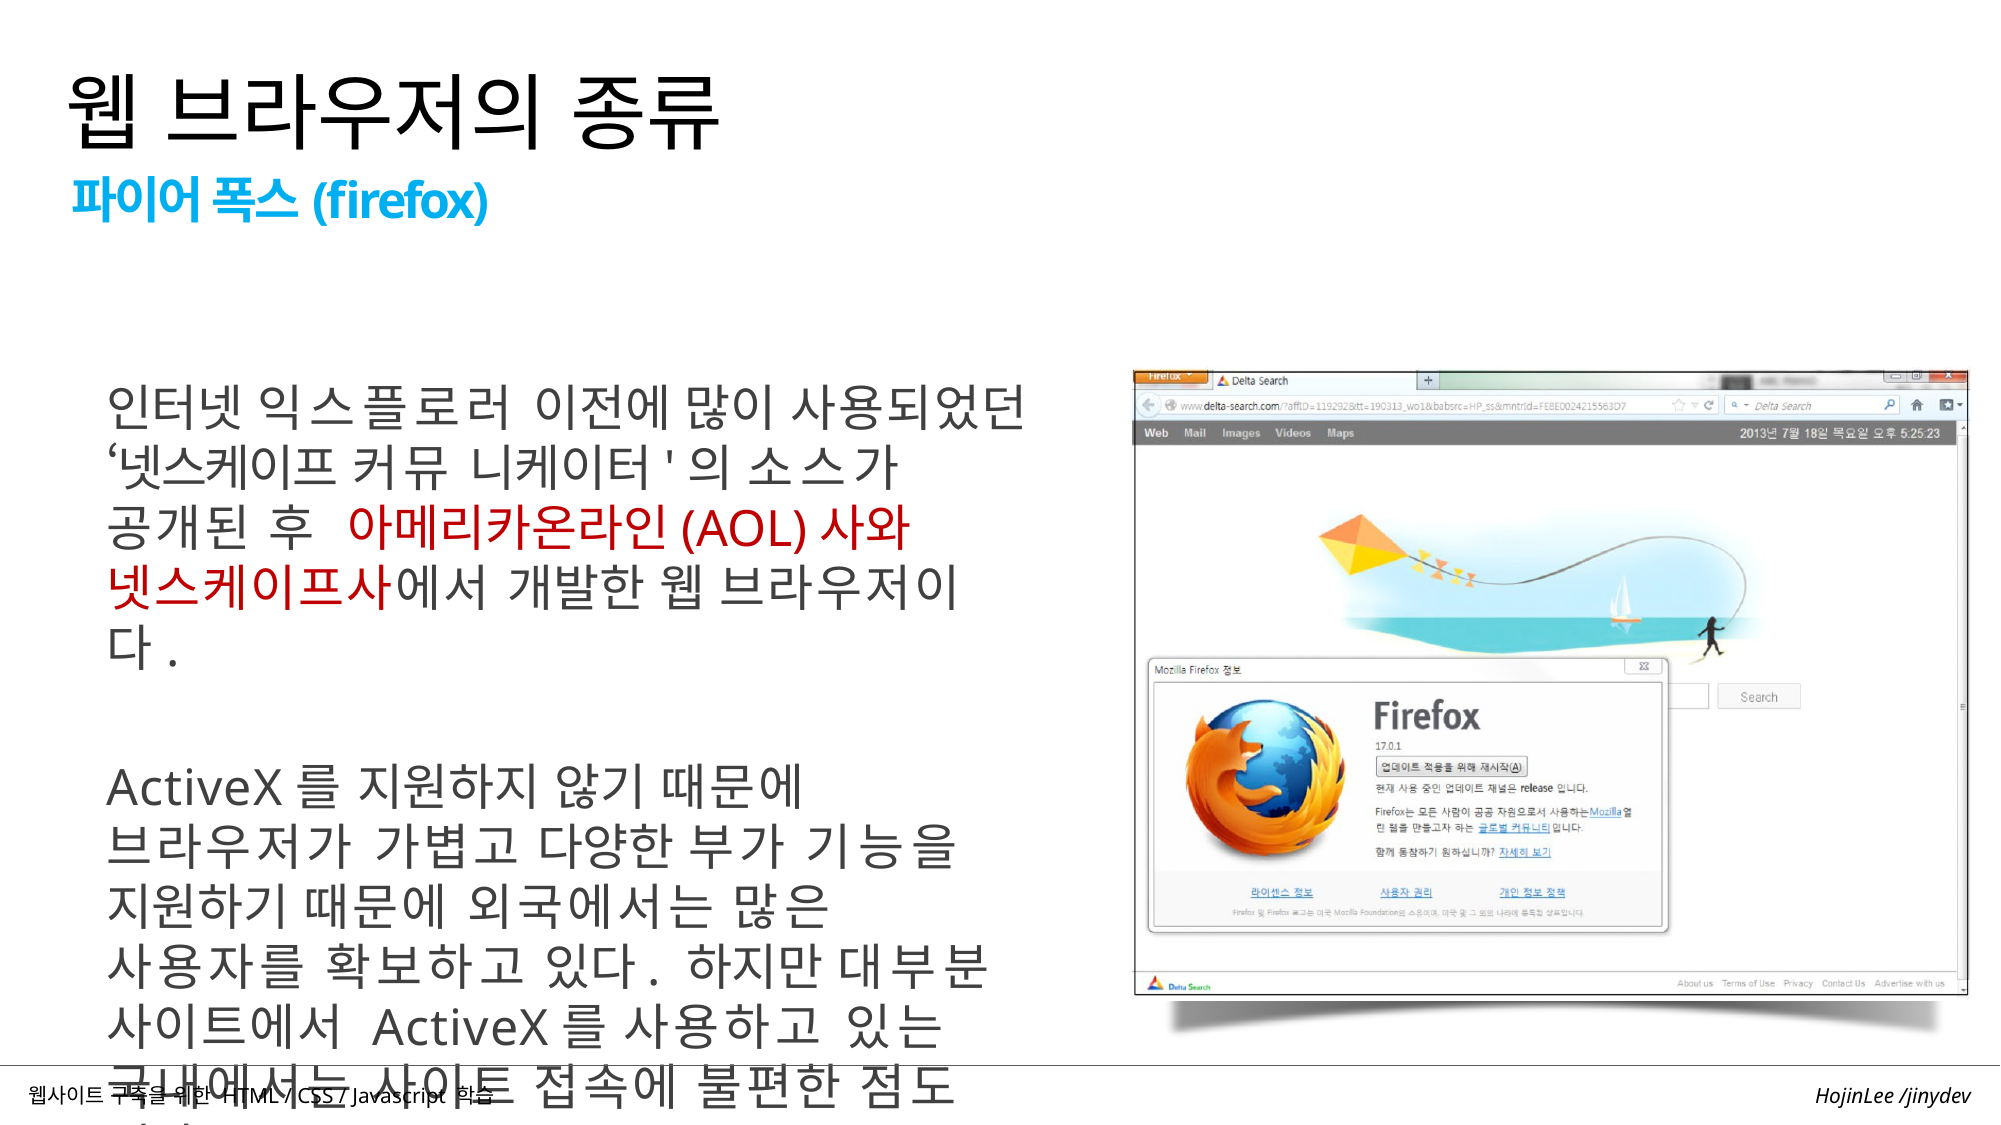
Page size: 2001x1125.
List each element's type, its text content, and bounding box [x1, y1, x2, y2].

text_box 인터넷 익스플로러 이전에 많이 사용되었던 ‘넷스케이프 커뮤 니케이터'의 소스가 공개된 후 아메리카온라인(AOL)사와 넷스케이프사에서 개발한 웹 브라우저이다. ActiveX를 지원하지 않기 때문에 브라우저가 가볍고 다양한 부가 기능을 지원하기 때문에 외국에서는 많은 사용자를 확보하고 있다. 하지만 대부분 사이트에서 ActiveX를 사용하고 있는 국내에서는 사이트 접속에 불편한 점도 있다. [50, 374, 1041, 1065]
text_box 웹사이트 구축을 위한 HTML / CSS / Javascript 학습 [14, 1074, 647, 1115]
text_box HojinLee /jinydev [1522, 1074, 1986, 1115]
text_box 웹 브라우저의 종류 [50, 52, 1051, 168]
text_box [1127, 367, 1973, 1038]
text_box 인터넷 익스플로러 이전에 많이 사용되었던 ‘넷스케이프 커뮤 니케이터'의 소스가 공개된 후 아메리카온라인(AOL)사와 넷스케이프사에서 개발한 웹 브라우저이다. ActiveX를 지원하지 않기 때문에 브라우저가 가볍고 다양한 부가 기능을 지원하기 때문에 외국에서는 많은 사용자를 확보하고 있다. 하지만 대부분 사이트에서 ActiveX를 사용하고 있는 국내에서는 사이트 접속에 불편한 점도 있다. [50, 1066, 1041, 1125]
text_box 파이어 폭스(firefox) [69, 168, 508, 229]
